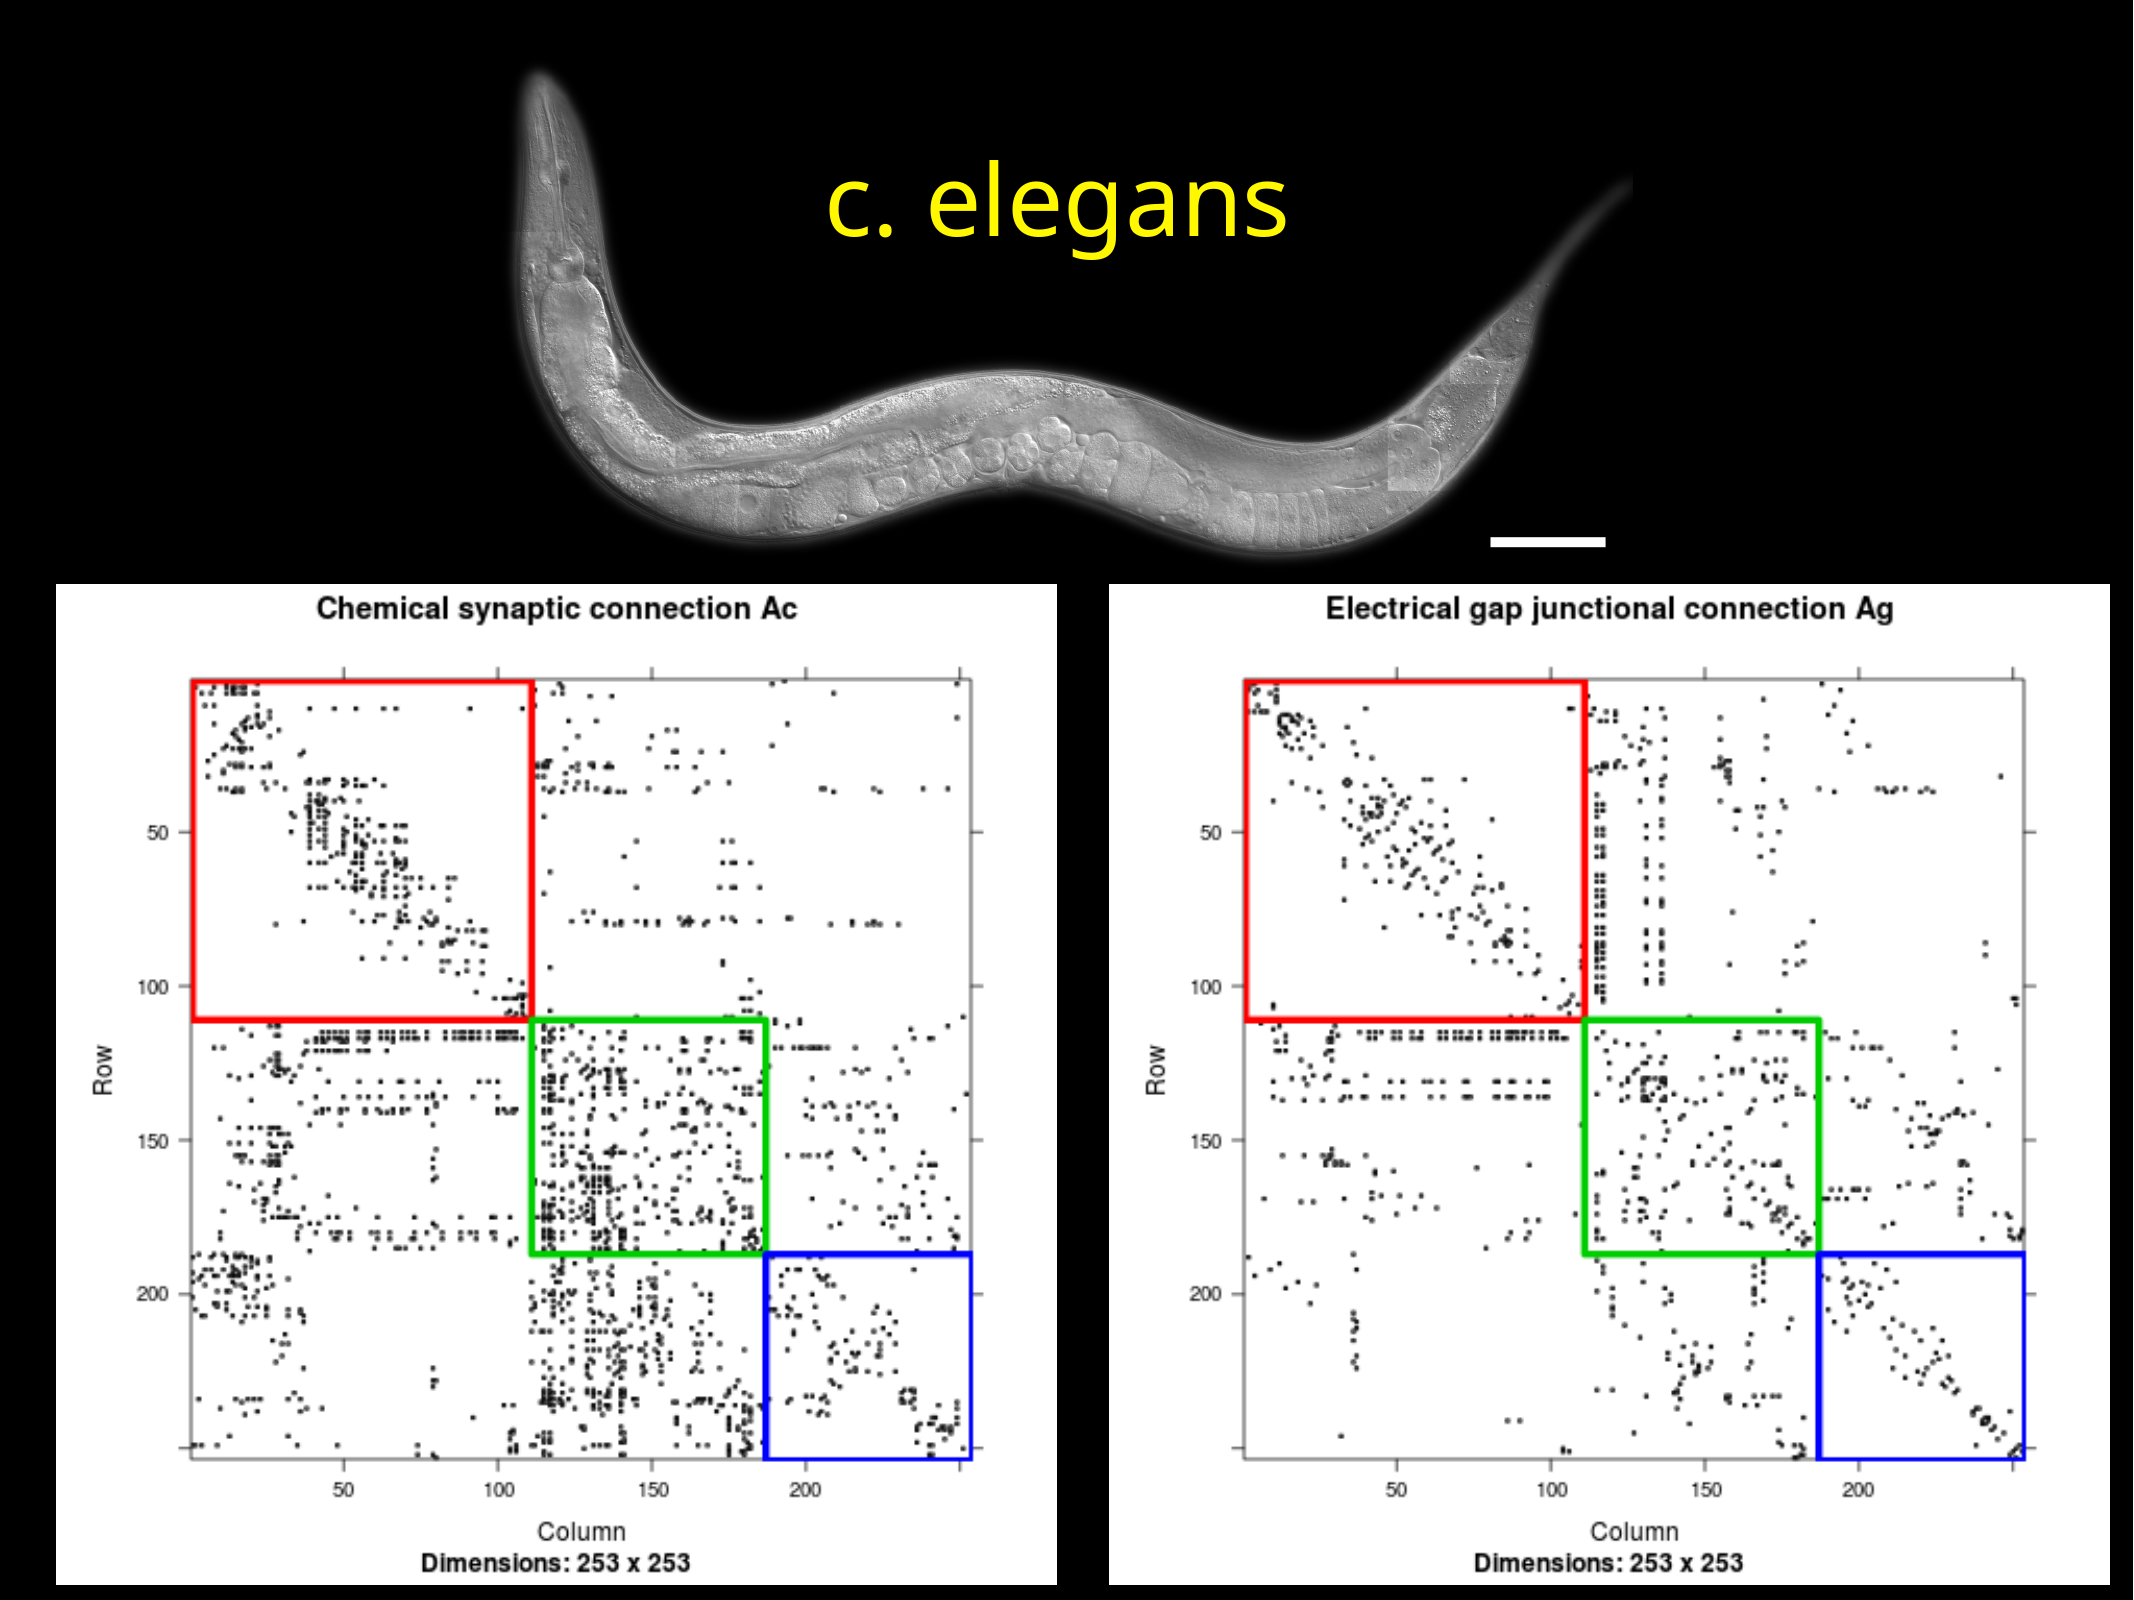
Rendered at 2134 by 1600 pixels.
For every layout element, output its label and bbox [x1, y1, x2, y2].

picture [1109, 584, 2110, 1585]
picture [500, 57, 1633, 571]
picture [56, 584, 1057, 1585]
